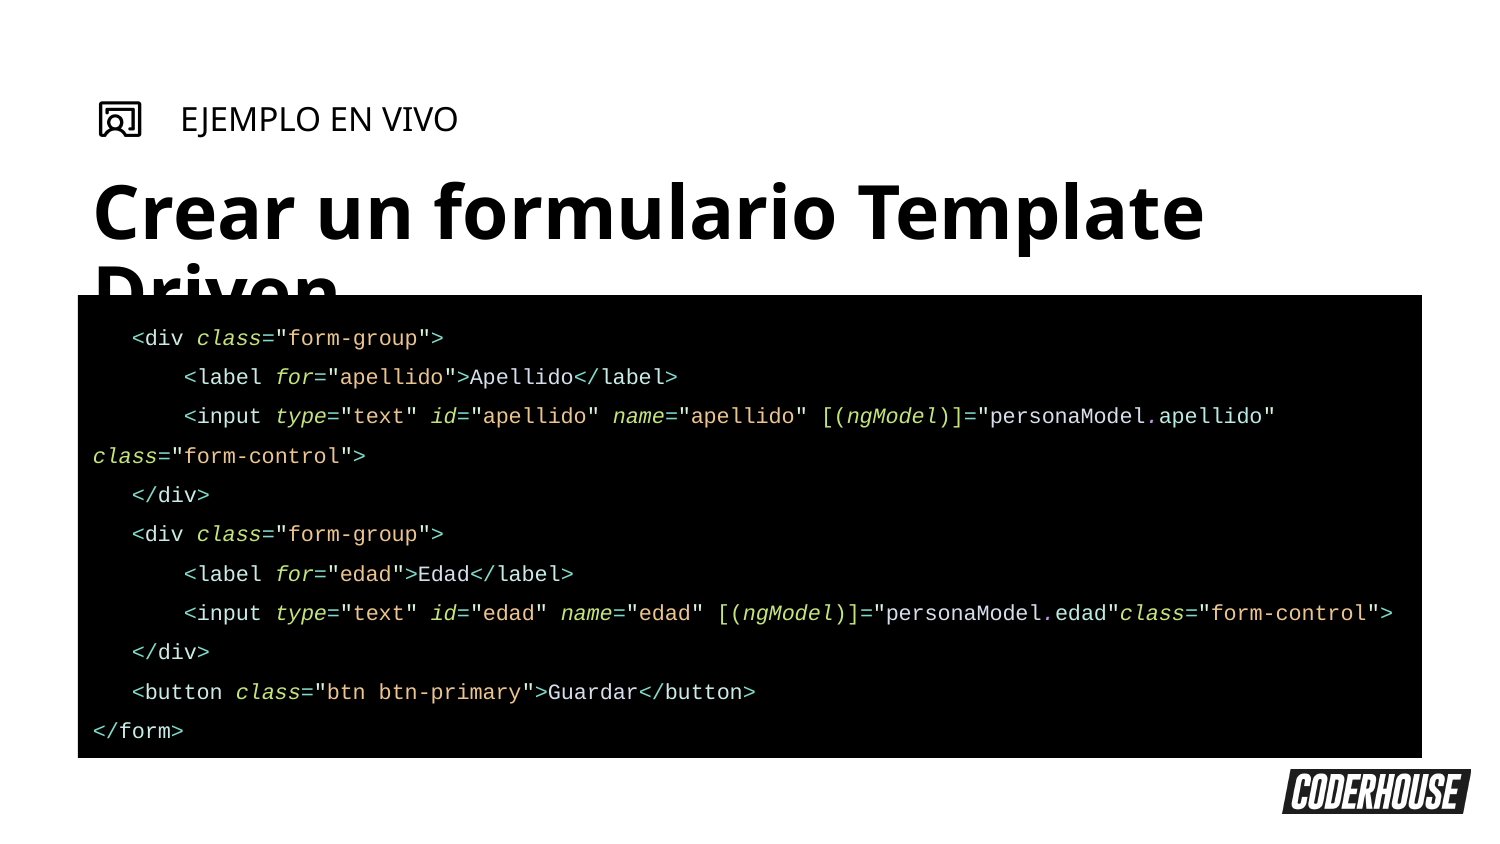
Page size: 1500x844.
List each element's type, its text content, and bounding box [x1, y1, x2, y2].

picture [1281, 769, 1471, 814]
text_box EJEMPLO EN VIVO [166, 83, 495, 154]
text_box <div class="form-group"> <label for="apellido">Apellido</label> <input type="text" id="apellido" name="apellido" [(ngModel)]="personaModel.apellido" class="form-control"> </div> <div class="form-group"> <label for="edad">Edad</label> <input type="text" id="edad" name="edad" [(ngModel)]="personaModel.edad"class="form-control"> </div> <button class="btn btn-primary">Guardar</button> </form> [77, 295, 1422, 758]
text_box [77, 76, 163, 162]
text_box Crear un formulario Template Driven [77, 159, 1422, 295]
